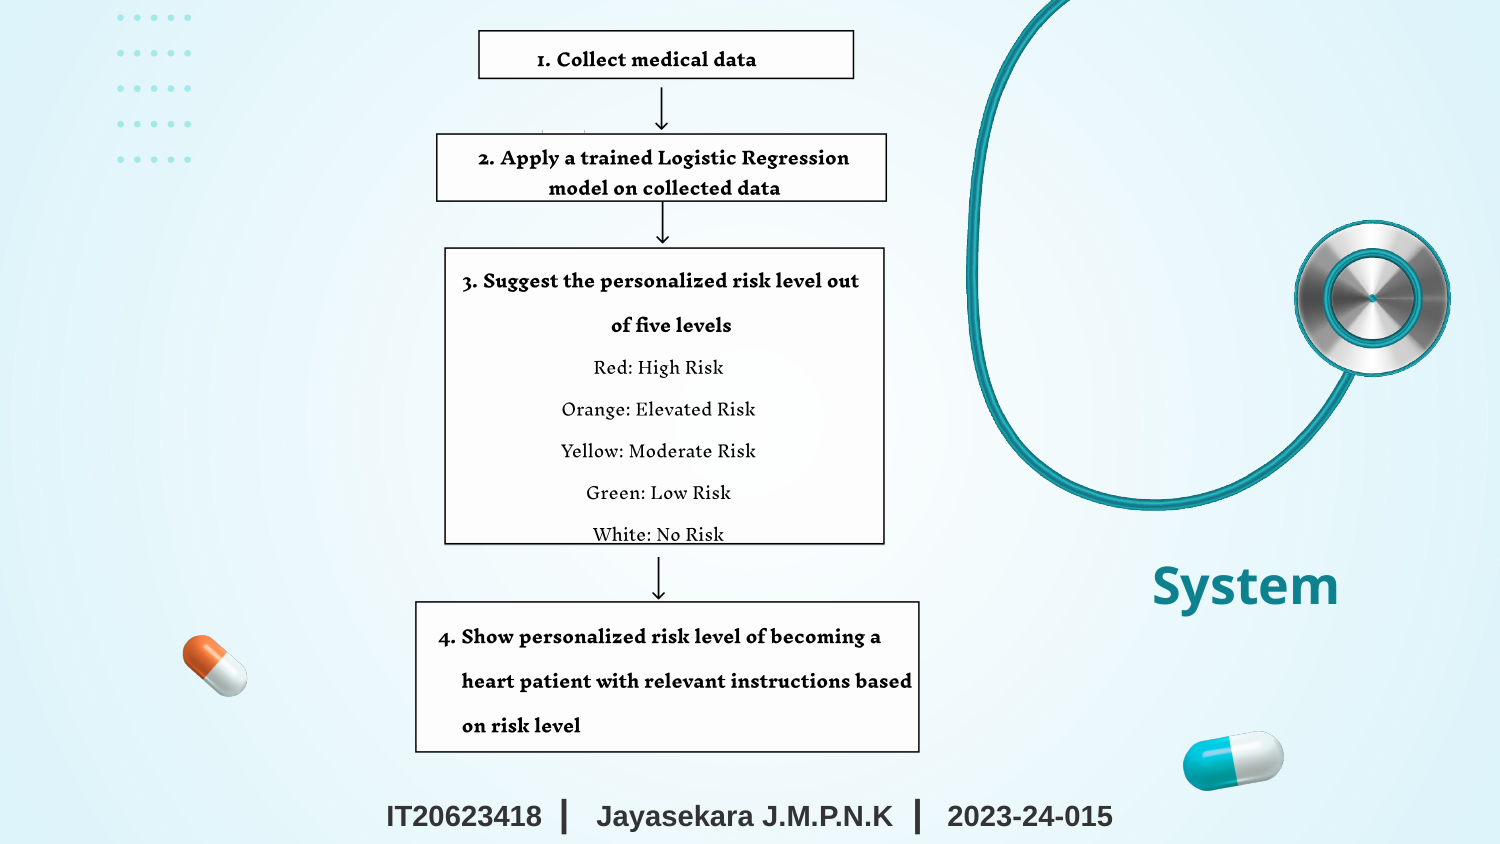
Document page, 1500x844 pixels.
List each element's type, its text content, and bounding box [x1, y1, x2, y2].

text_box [116, 0, 192, 164]
text_box IT20623418 | Jayasekara J.M.P.N.K | 2023-24-015 [189, 780, 1311, 844]
picture [965, 0, 1451, 511]
picture [374, 30, 955, 760]
picture [1171, 696, 1299, 810]
title System [1036, 584, 1471, 646]
picture [162, 615, 268, 716]
